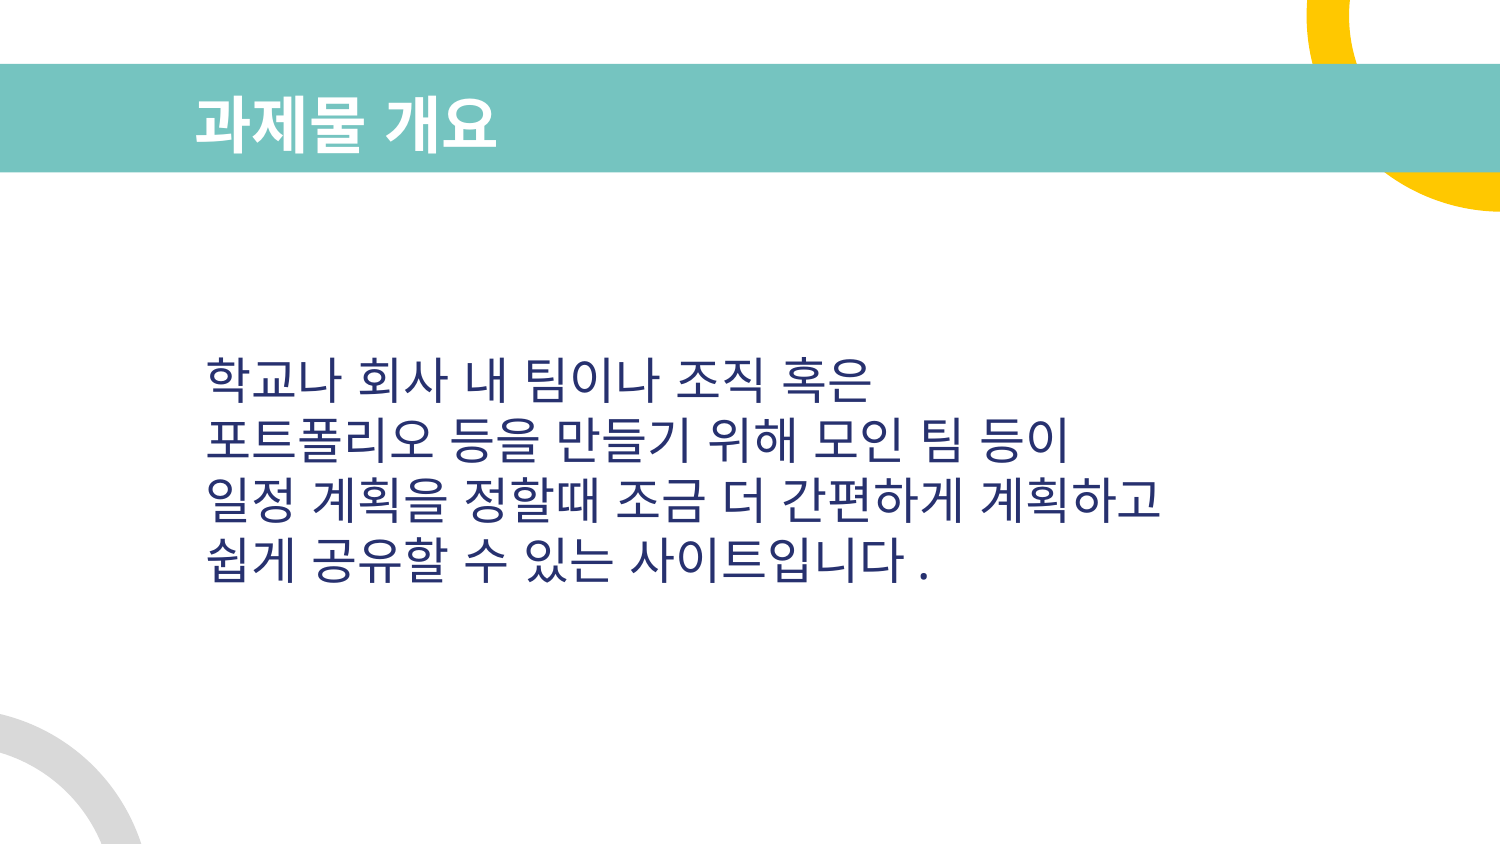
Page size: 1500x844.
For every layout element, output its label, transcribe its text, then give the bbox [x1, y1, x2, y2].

title 과제물 개요 [179, 71, 1449, 166]
list 학교나 회사 내 팀이나 조직 혹은 포트폴리오 등을 만들기 위해 모인 팀 등이 일정 계획을 정할때 조금 더 간편하게 계획하고 쉽게 공유할 수 있는 사이트입니다. [115, 189, 1383, 750]
